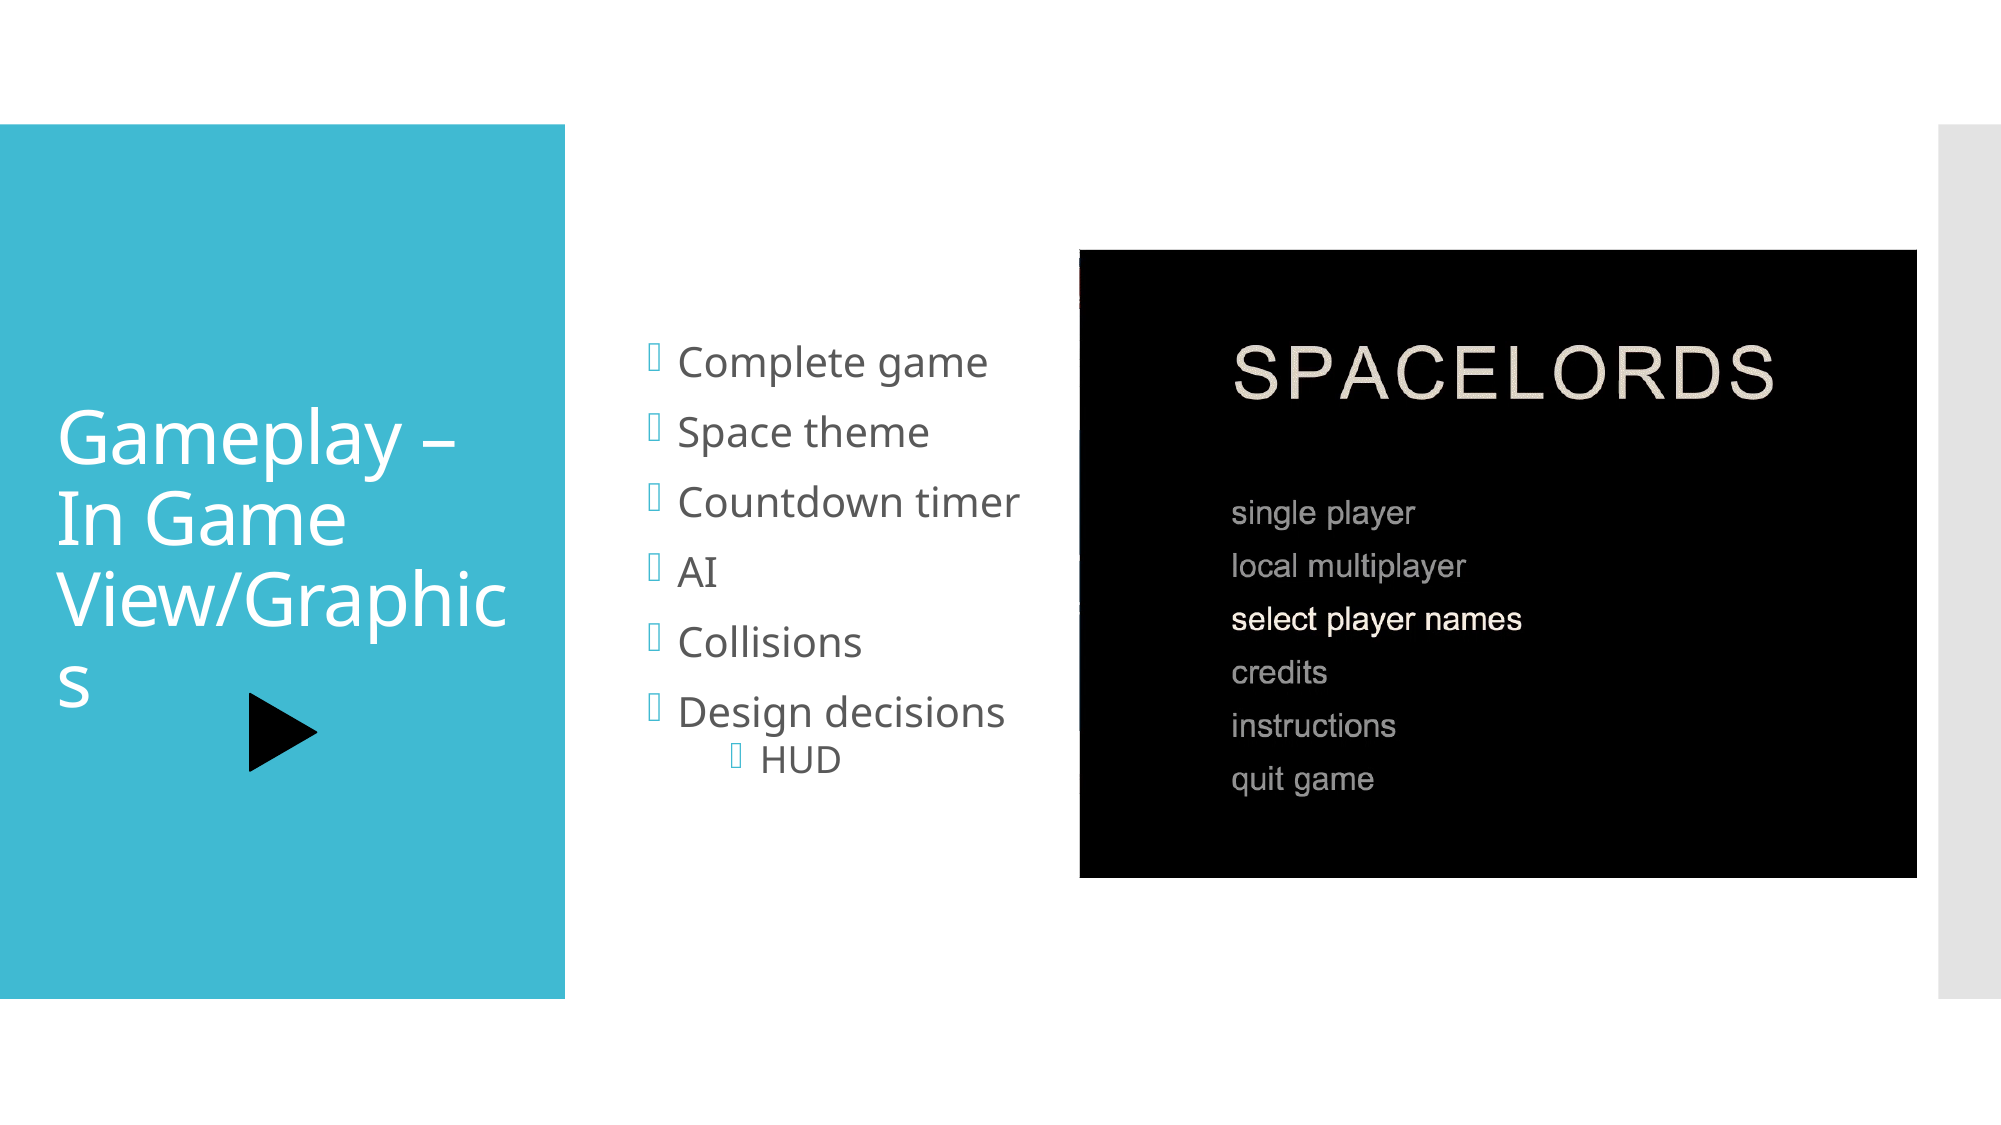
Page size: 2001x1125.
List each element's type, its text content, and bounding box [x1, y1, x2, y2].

title Gameplay – In Game View/Graphics [41, 184, 525, 940]
text_box [249, 692, 318, 772]
text_box Complete game Space theme Countdown timer AI Collisions Design decisions HUD [632, 141, 1835, 982]
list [1078, 248, 1918, 879]
